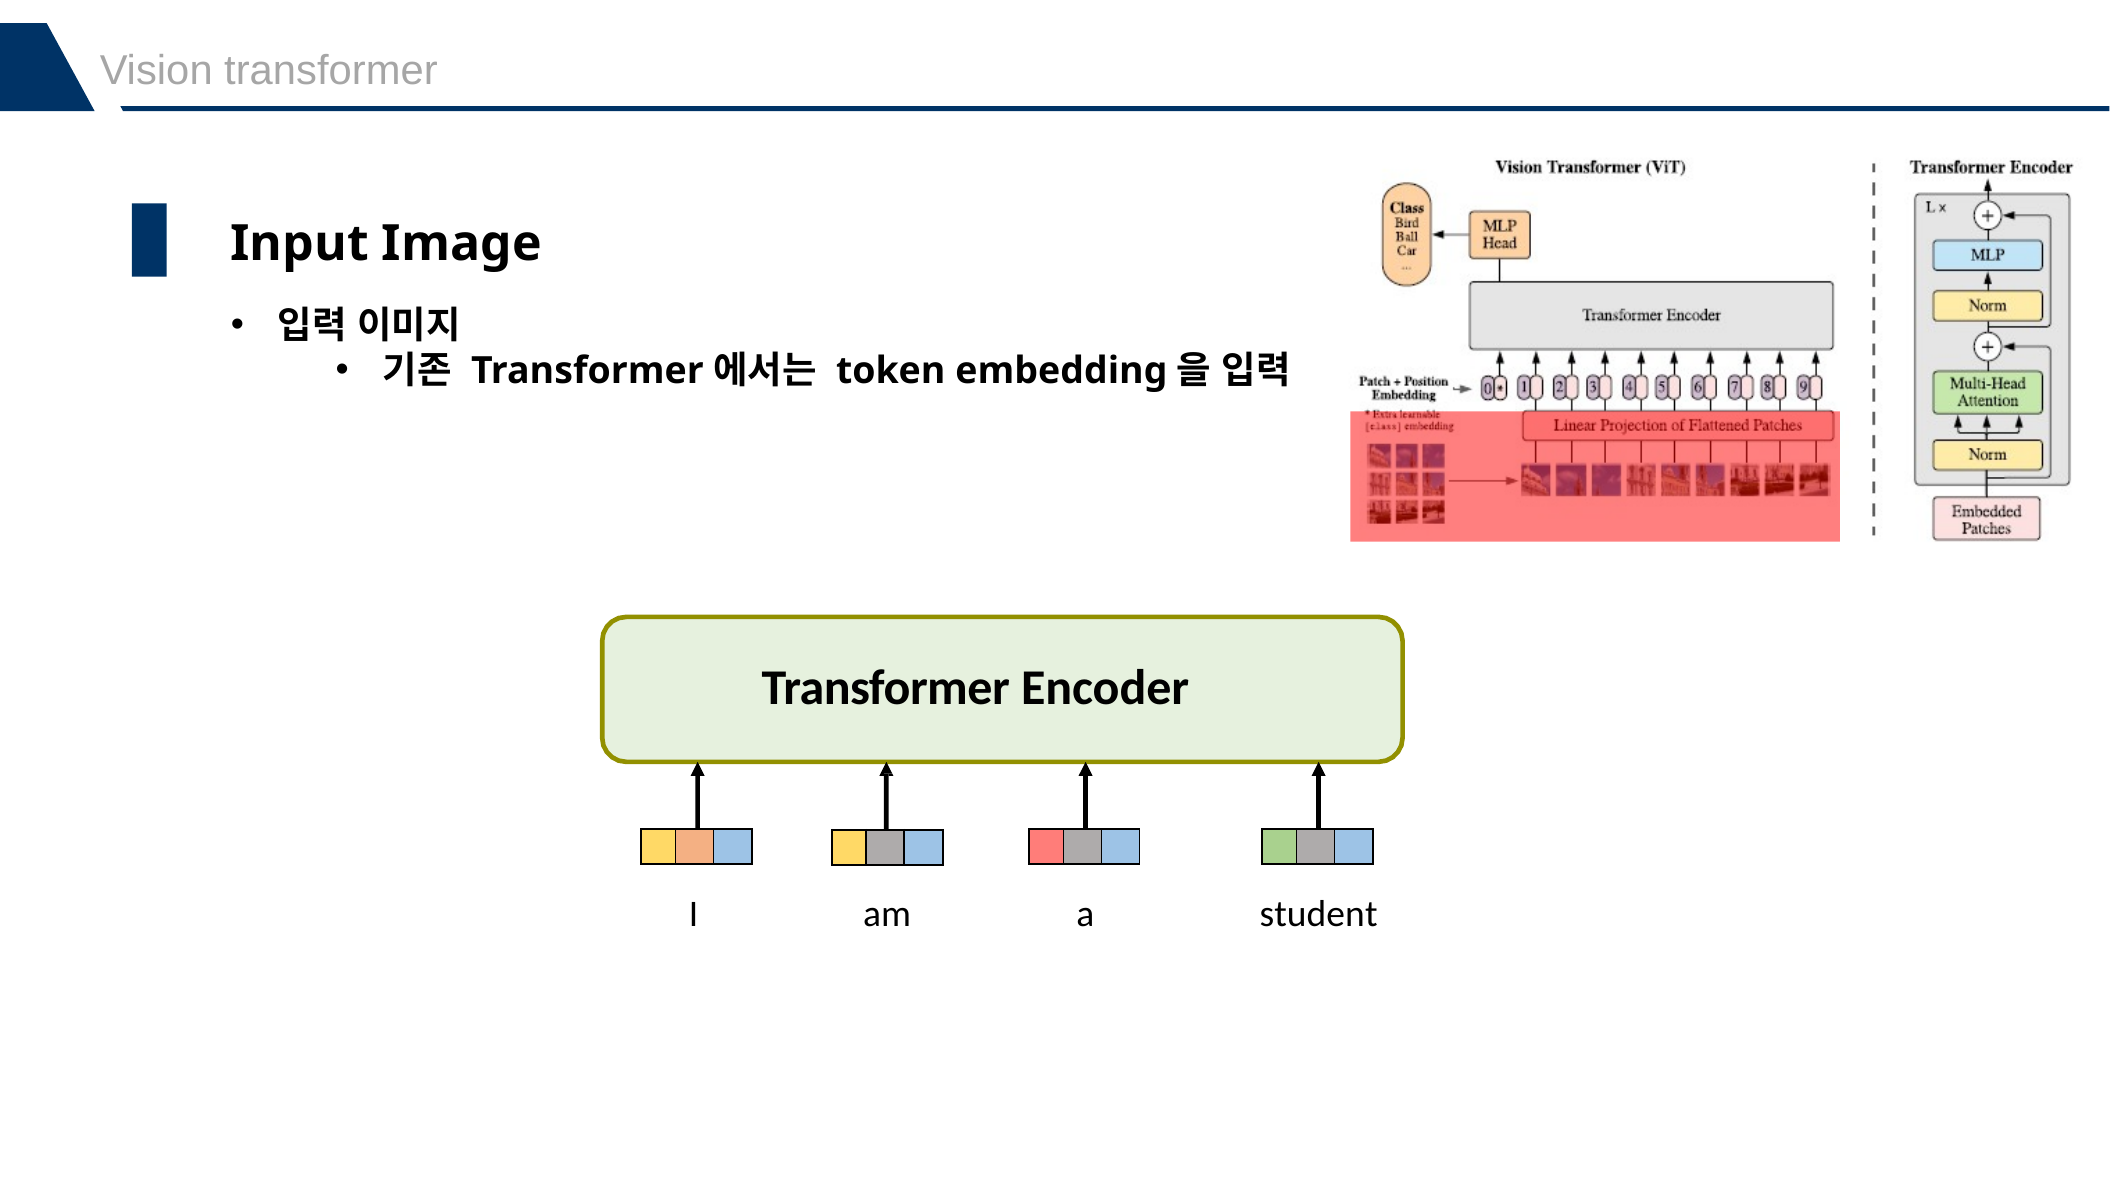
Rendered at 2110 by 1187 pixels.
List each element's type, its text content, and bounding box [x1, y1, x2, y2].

text_box Transformer Encoder [759, 652, 1427, 887]
text_box [0, 22, 97, 113]
text_box [1350, 411, 1840, 542]
text_box [131, 202, 168, 278]
text_box a [1074, 887, 1105, 935]
text_box [118, 104, 2110, 113]
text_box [599, 614, 1406, 867]
text_box am [861, 887, 933, 935]
text_box I [686, 887, 701, 935]
text_box Vision transformer [99, 42, 603, 93]
text_box Input Image [215, 203, 1161, 279]
text_box student [1257, 887, 1423, 935]
text_box 입력 이미지 기존 Transformer에서는 token embedding을 입력 [216, 270, 1338, 398]
text_box [1338, 123, 2085, 553]
